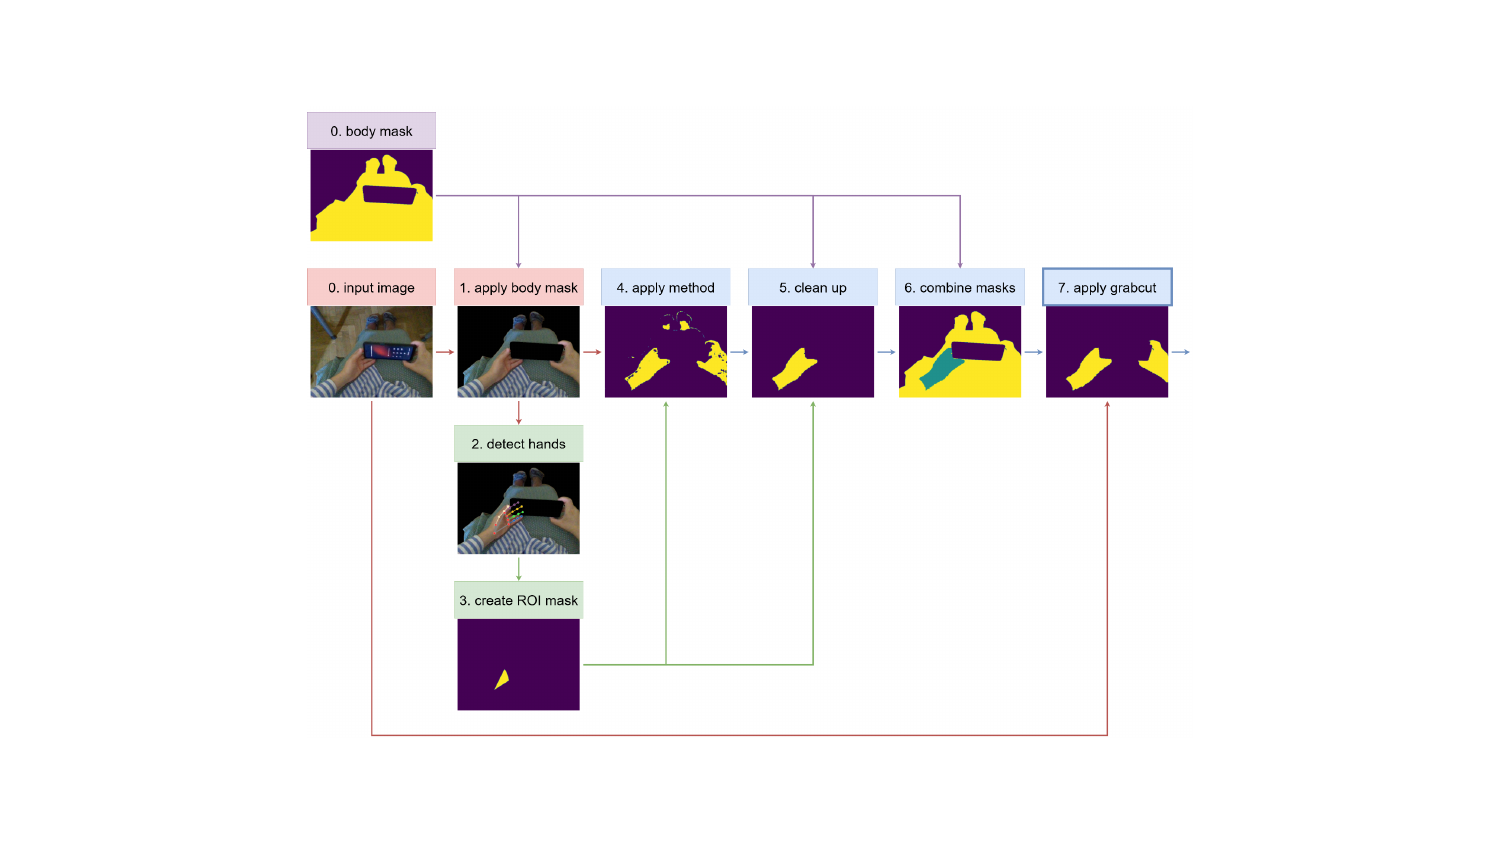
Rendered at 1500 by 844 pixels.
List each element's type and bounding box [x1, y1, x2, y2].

picture [306, 105, 1194, 738]
